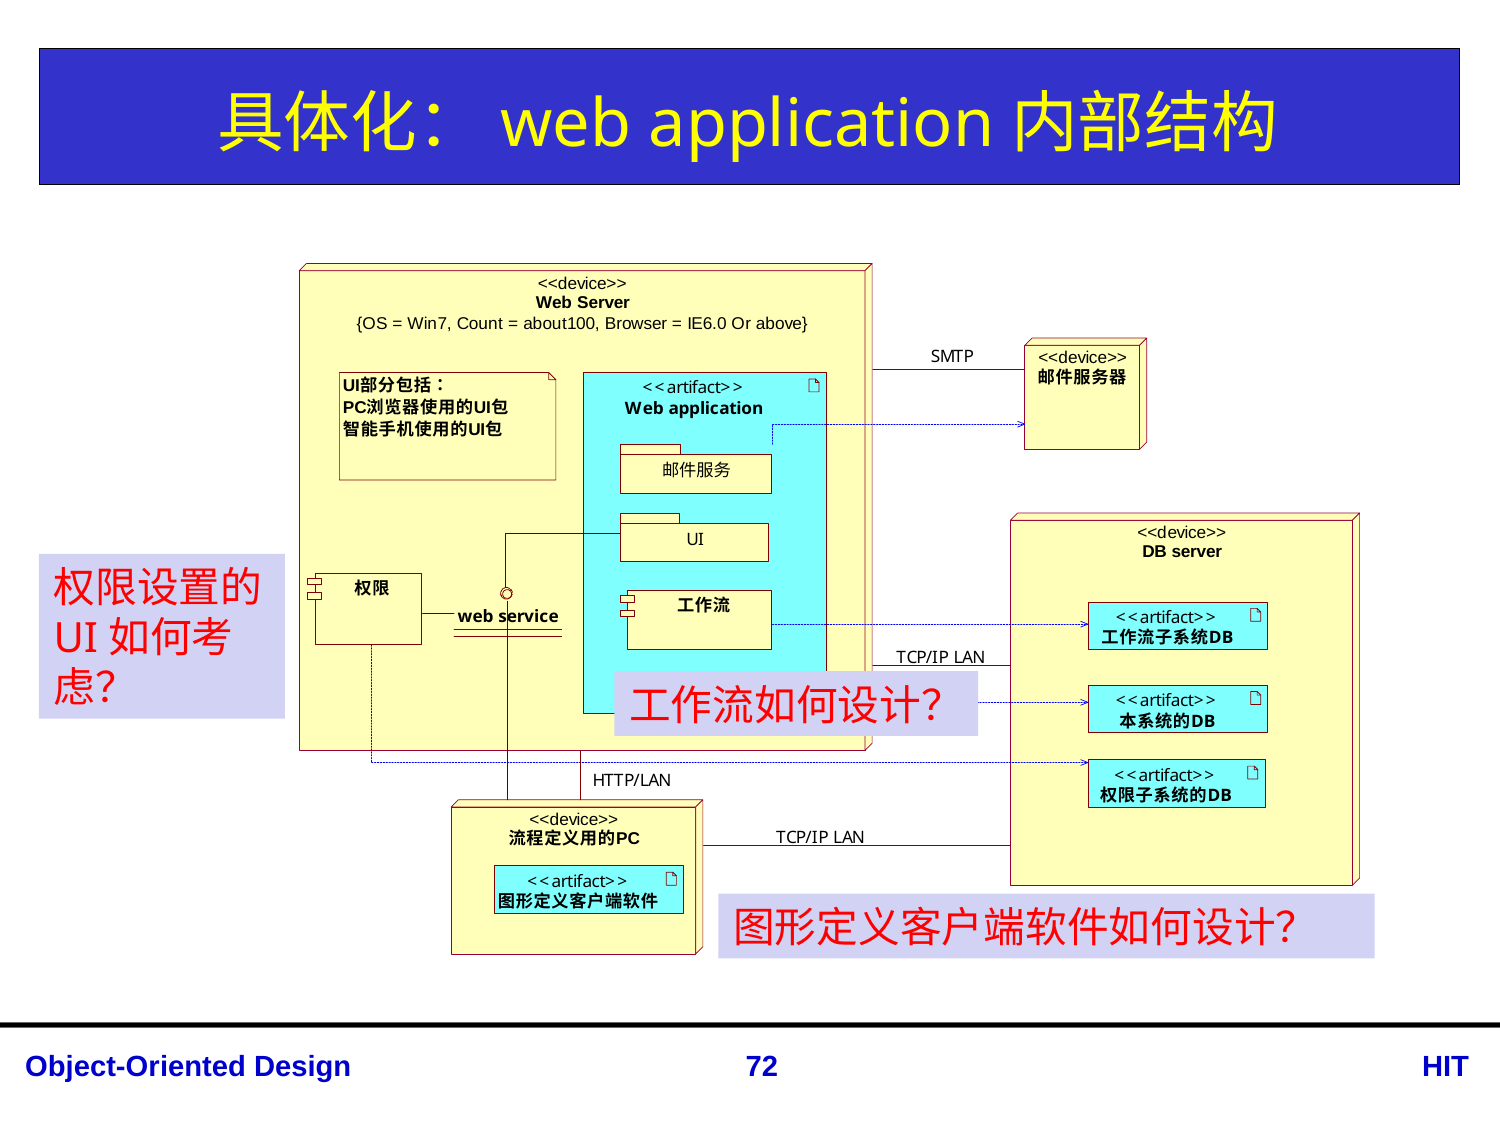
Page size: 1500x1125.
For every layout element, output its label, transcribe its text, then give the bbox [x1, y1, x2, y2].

text_box 权限设置的UI如何考虑？ [38, 553, 279, 719]
title 具体化：web application内部结构 [38, 54, 1457, 185]
picture [284, 248, 1375, 970]
